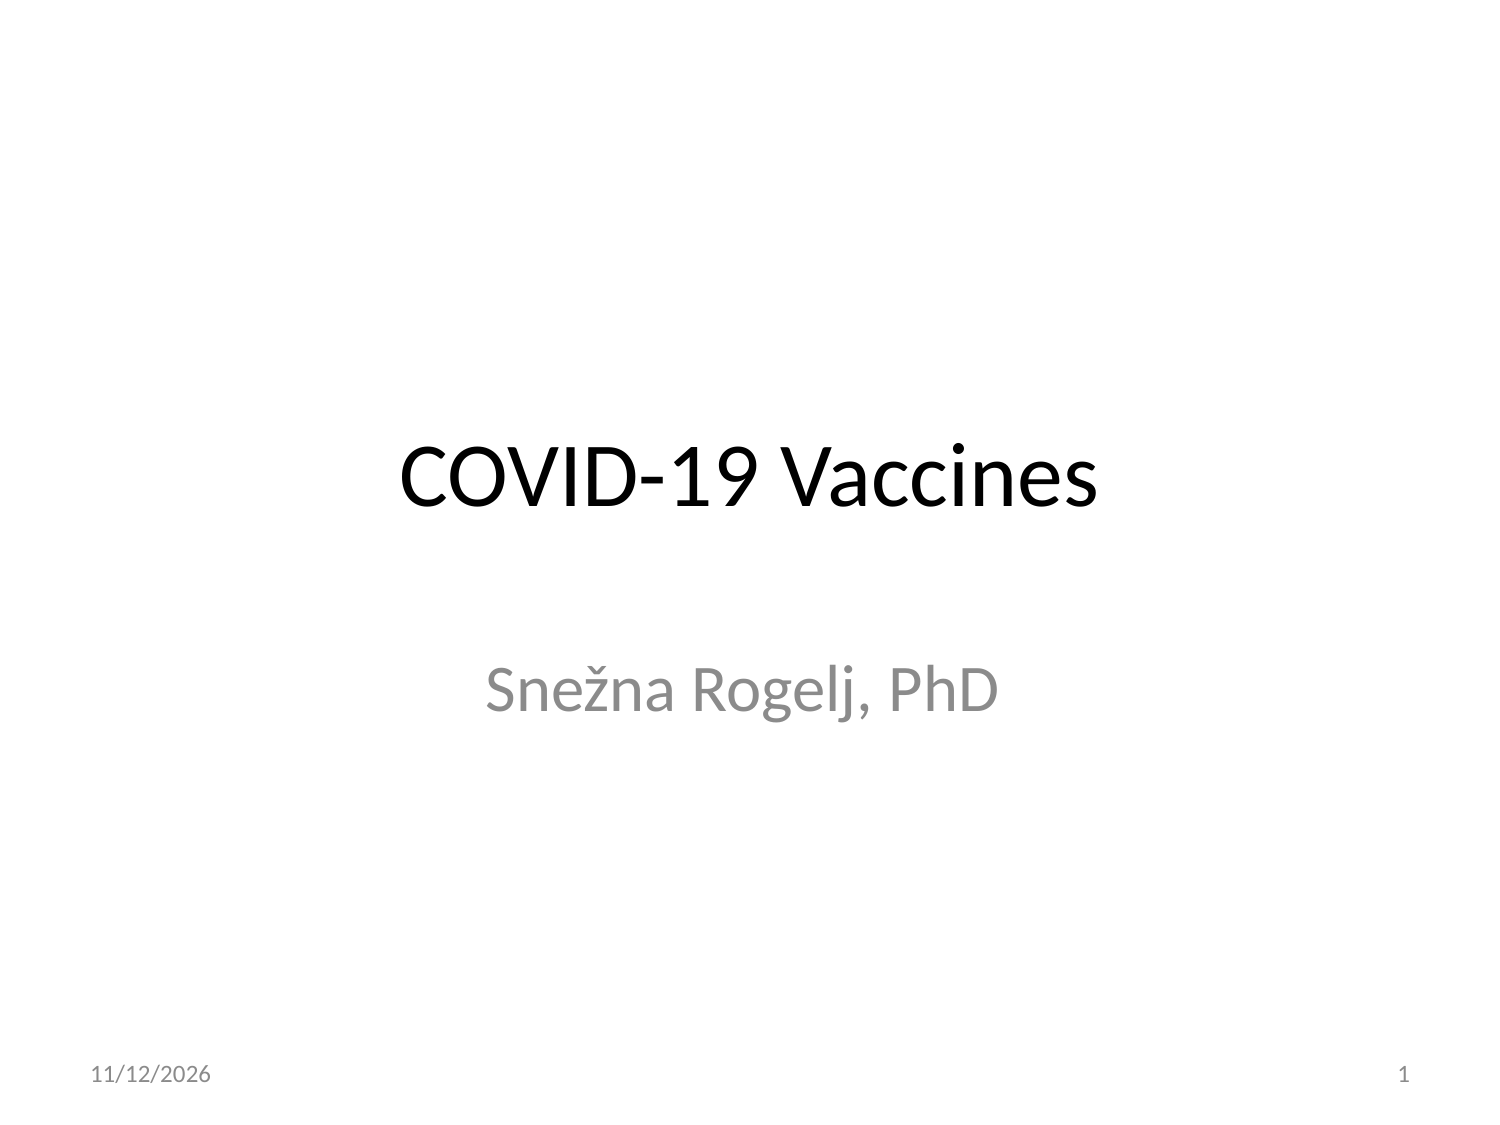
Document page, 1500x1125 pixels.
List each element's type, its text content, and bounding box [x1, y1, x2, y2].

title COVID-19 Vaccines [112, 349, 1388, 591]
subtitle Snežna Rogelj, PhD [225, 637, 1275, 925]
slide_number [75, 1042, 425, 1103]
slide_number 1 [1074, 1042, 1425, 1103]
